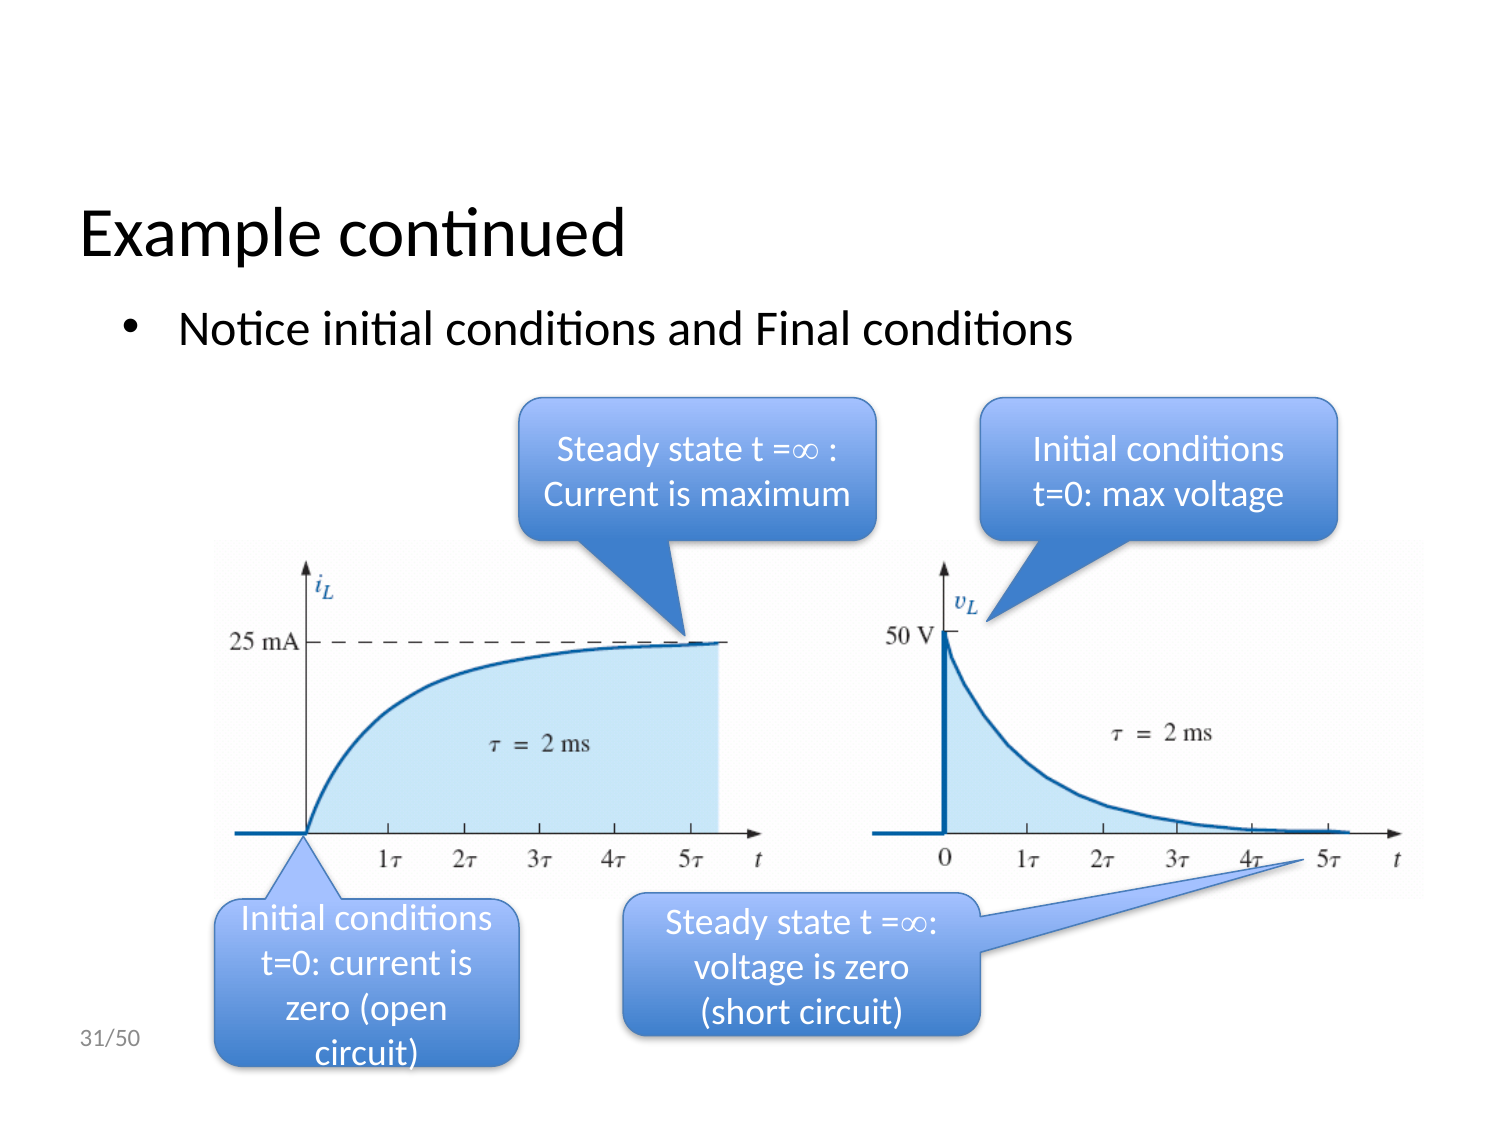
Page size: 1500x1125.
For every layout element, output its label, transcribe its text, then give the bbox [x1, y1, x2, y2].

text_box Initial conditions t=0: current is zero (open circuit) [213, 909, 520, 1068]
list Notice initial conditions and Final conditions [106, 287, 1380, 398]
slide_number 31/50 [64, 1006, 221, 1067]
picture [214, 540, 1426, 900]
text_box Initial conditions t=0: max voltage [979, 396, 1339, 538]
text_box Steady state t = : Current is maximum [518, 396, 877, 538]
title Example continued [64, 171, 1338, 285]
text_box Steady state t =: voltage is zero (short circuit) [622, 909, 1134, 1037]
